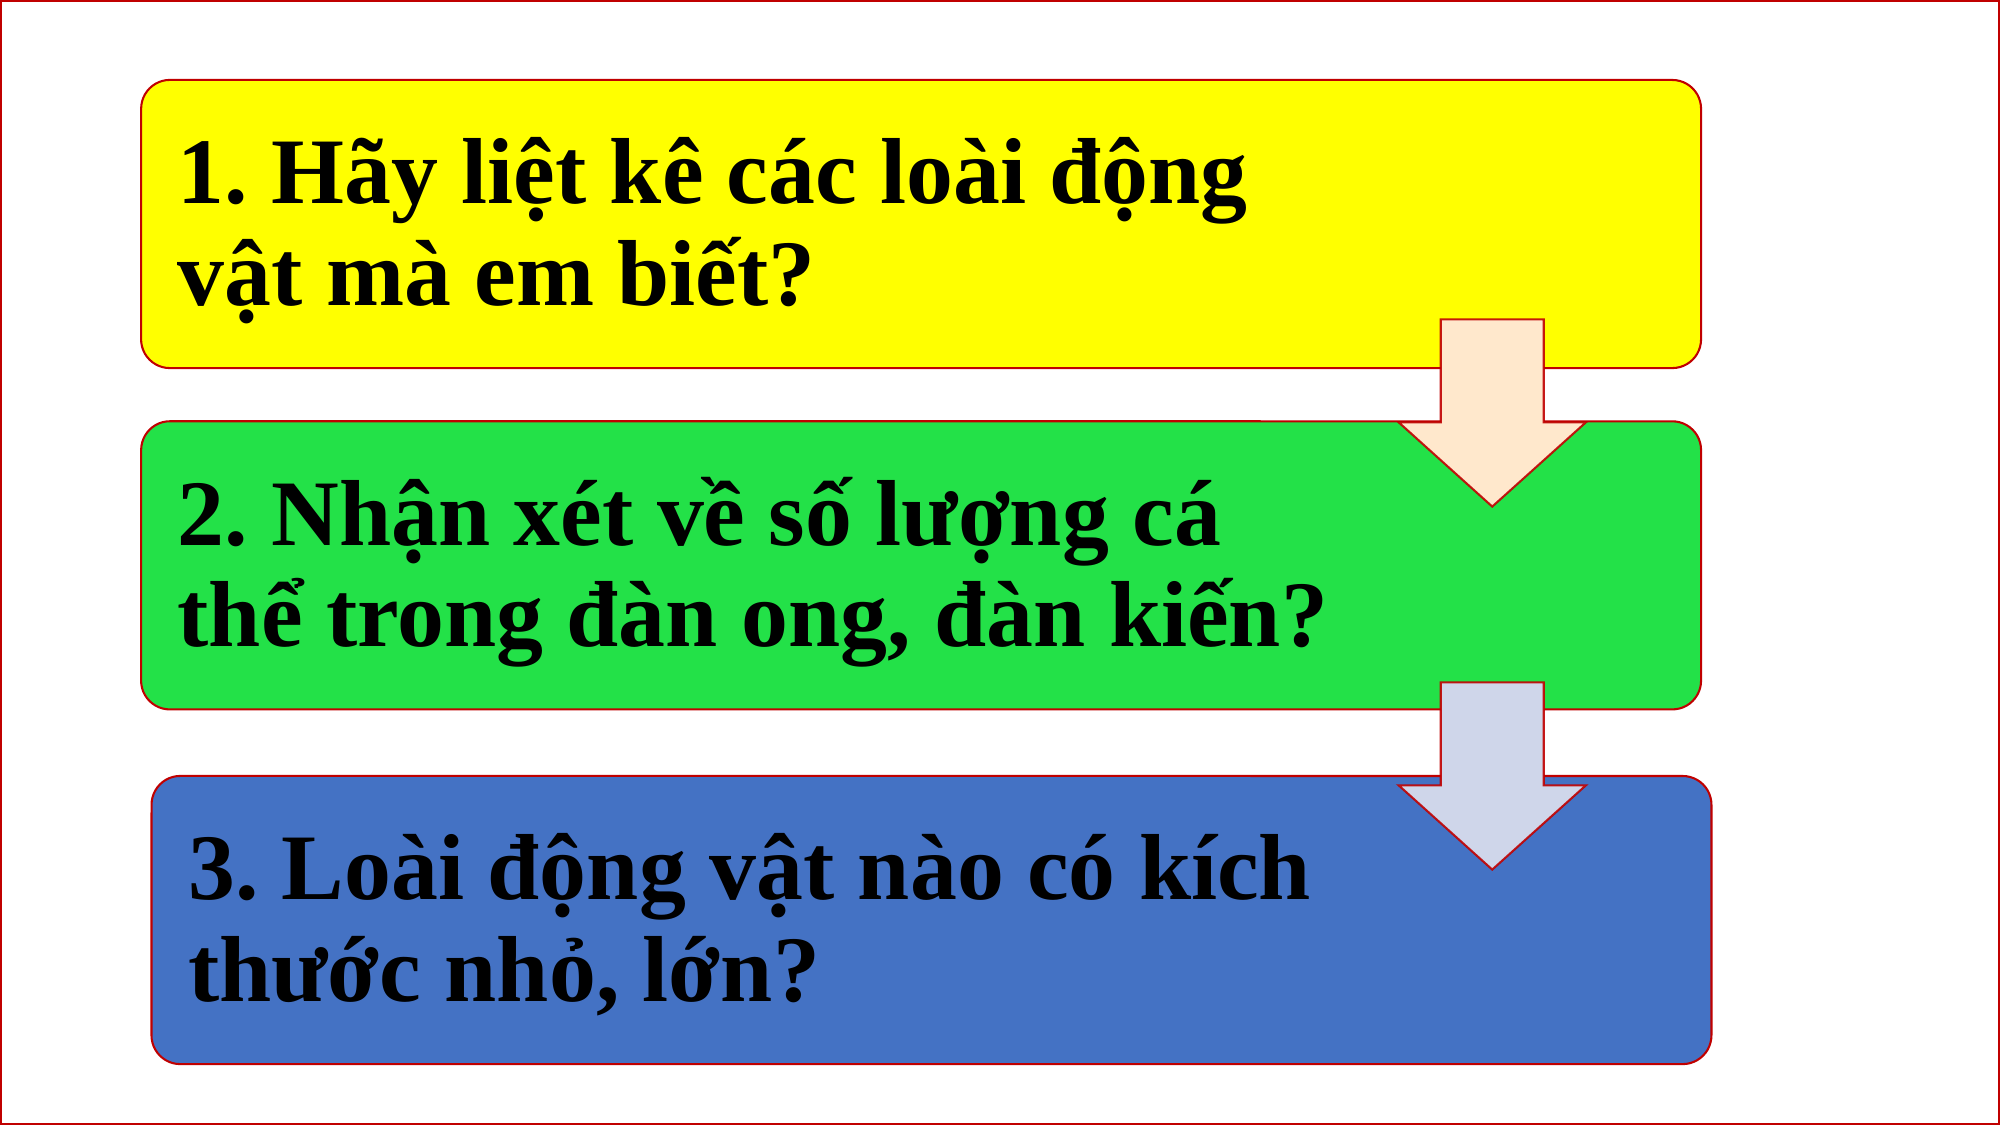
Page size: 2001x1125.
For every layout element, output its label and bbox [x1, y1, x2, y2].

text_box [141, 421, 1702, 710]
text_box [1398, 319, 1586, 507]
text_box [141, 79, 1702, 369]
text_box [151, 775, 1712, 1065]
text_box [1398, 682, 1586, 870]
text_box [0, 0, 2000, 1125]
